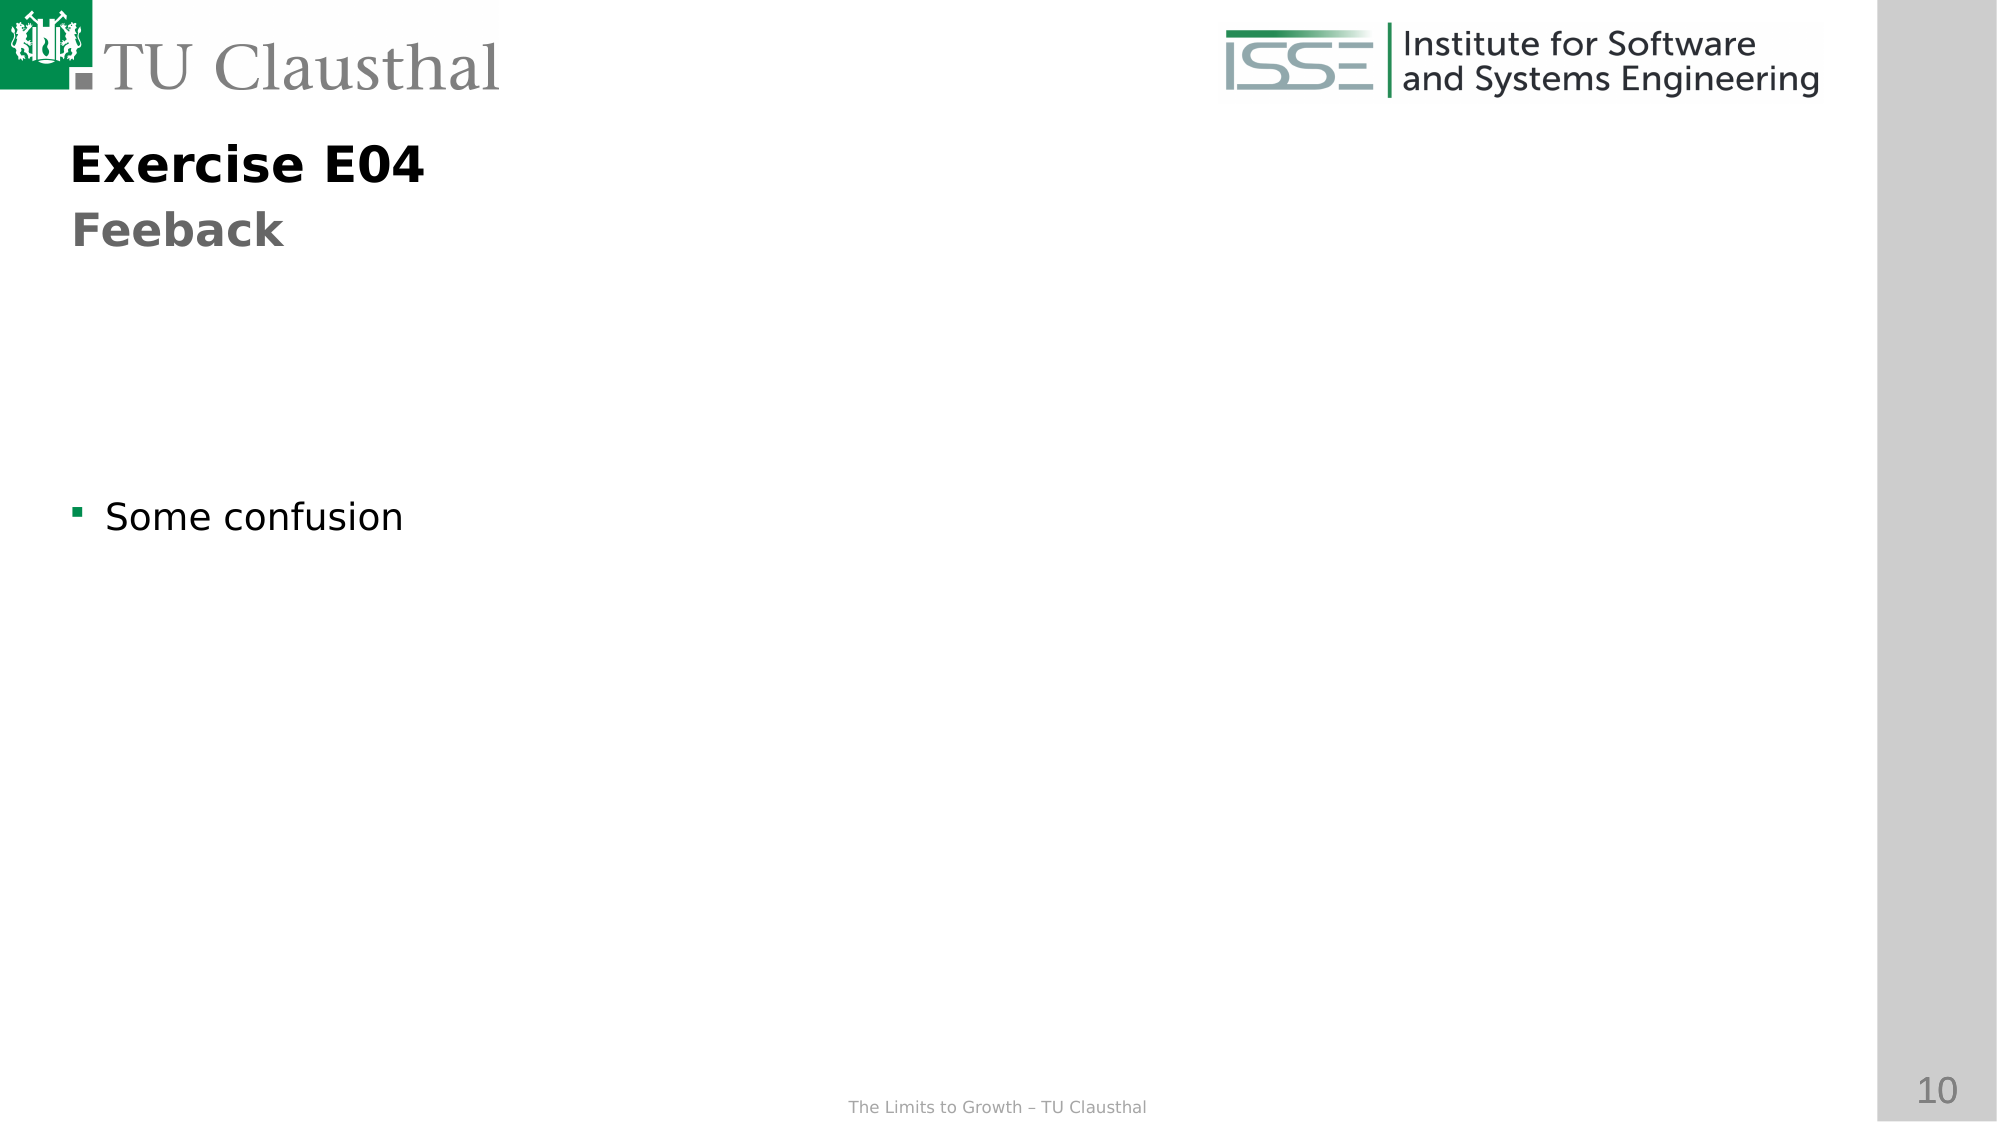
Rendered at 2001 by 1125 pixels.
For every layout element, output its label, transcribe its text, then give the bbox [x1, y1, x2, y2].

text_box Exercise E04 [55, 125, 1816, 205]
text_box Some confusion → “Chicken” is neither a fruit, nor a vegetable! So why did we receive submissions for: “Chicken microni” “Chicken curry” “Chicken Biryani” “Chicken karrahi” [55, 208, 1816, 1032]
picture [1218, 22, 1824, 104]
picture [0, 0, 499, 90]
text_box Feeback [70, 188, 1768, 267]
